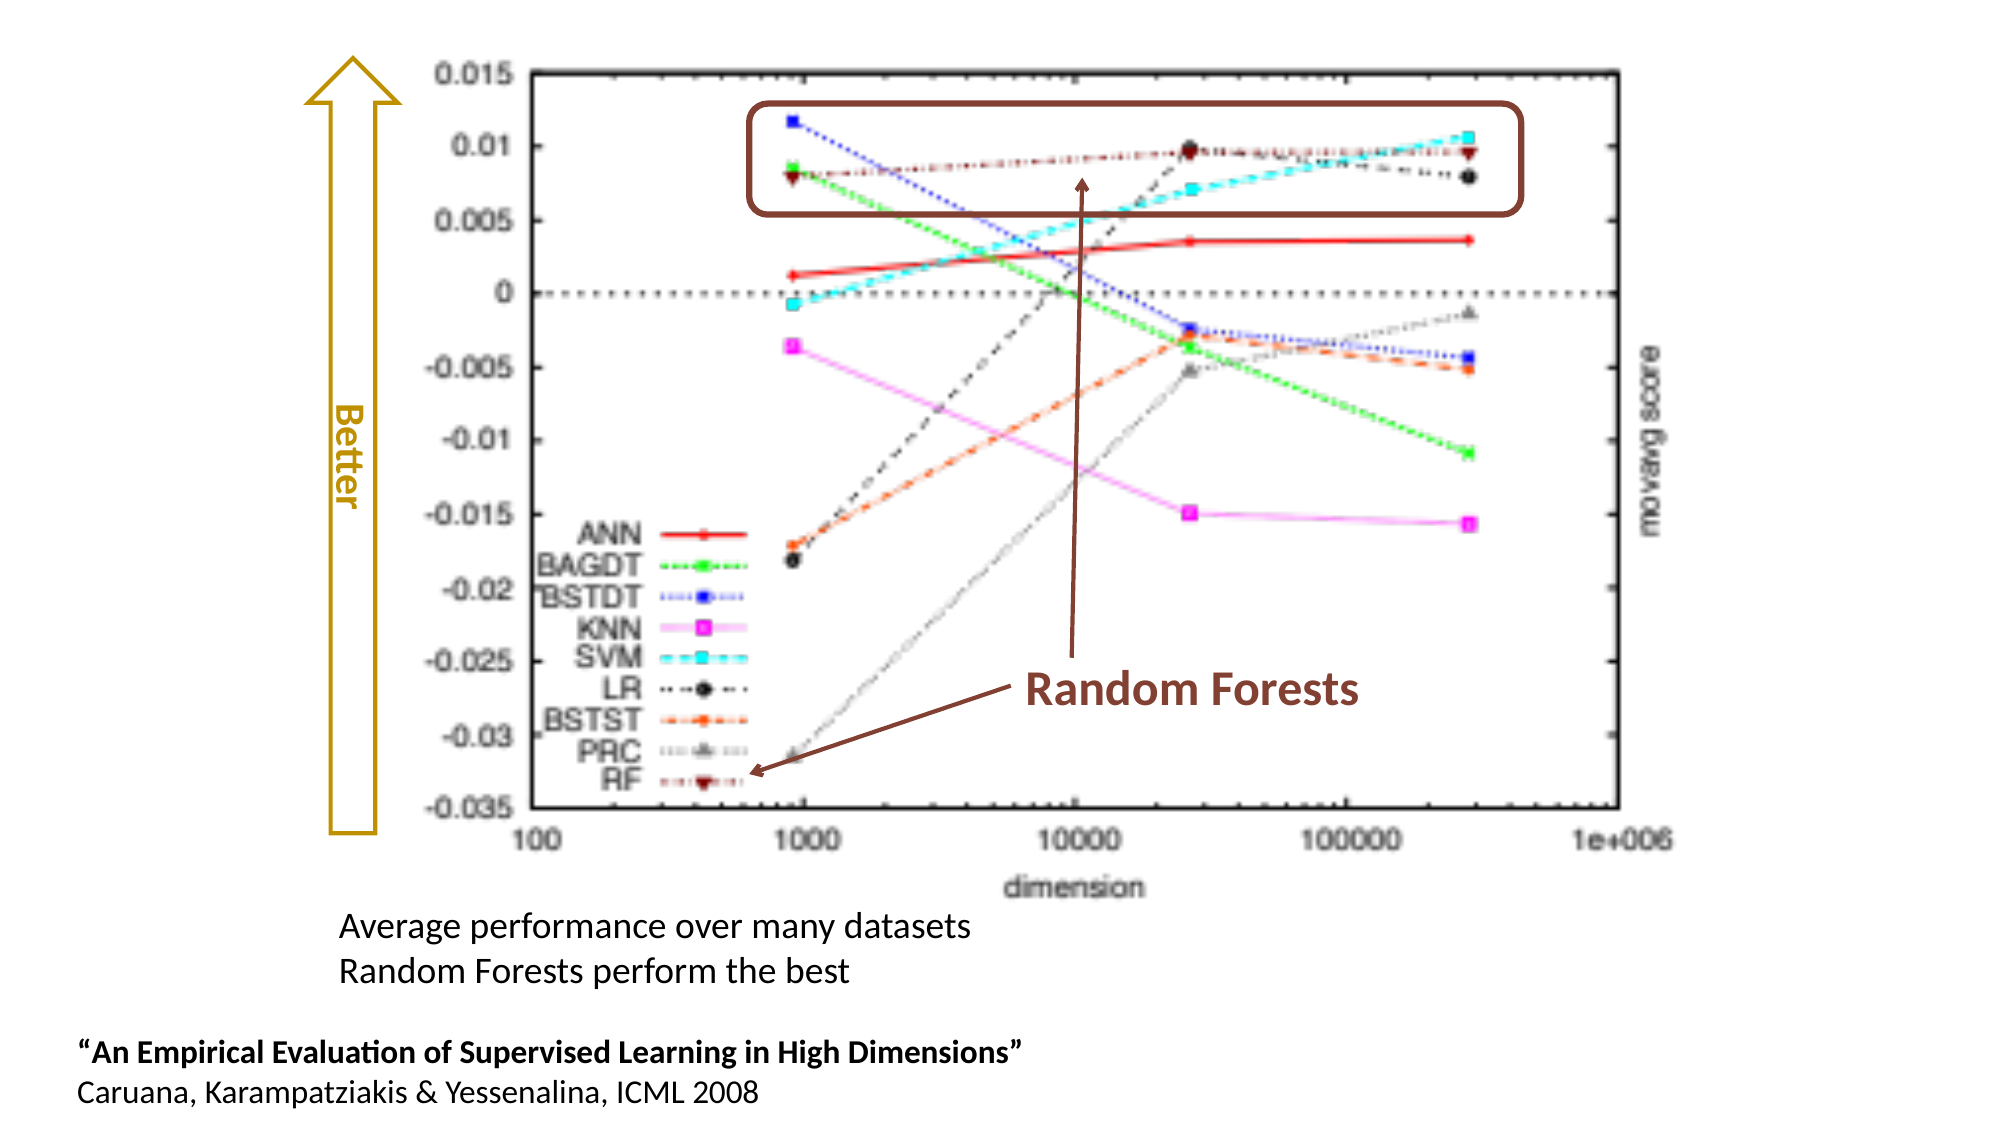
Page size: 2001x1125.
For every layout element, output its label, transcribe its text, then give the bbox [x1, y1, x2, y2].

text_box Average performance over many datasets Random Forests perform the best [324, 893, 988, 998]
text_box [1071, 177, 1083, 658]
picture [413, 50, 1681, 904]
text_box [749, 686, 1009, 775]
text_box Better [307, 57, 399, 834]
text_box “An Empirical Evaluation of Supervised Learning in High Dimensions” Caruana, Karampatziakis & Yessenalina, ICML 2008 [62, 1022, 1040, 1118]
